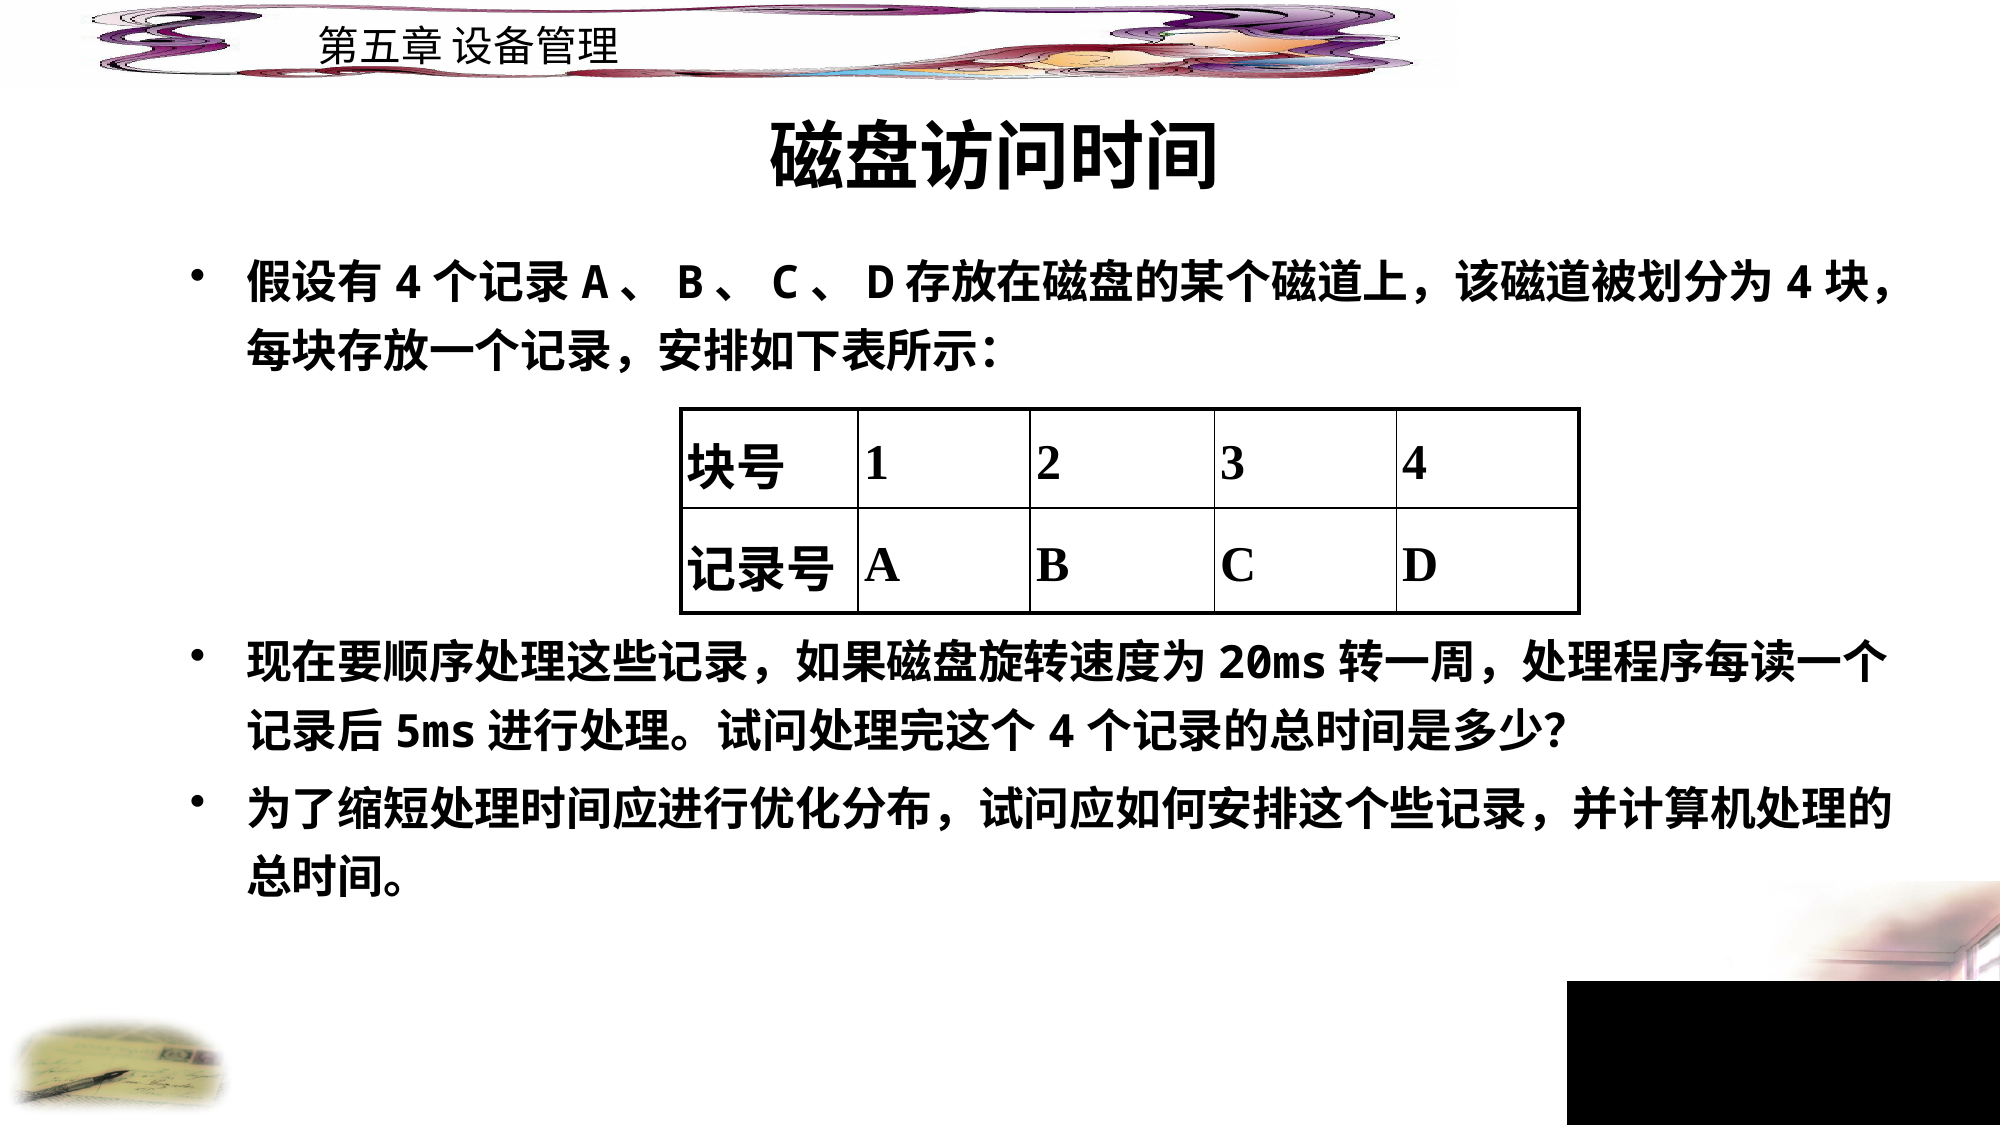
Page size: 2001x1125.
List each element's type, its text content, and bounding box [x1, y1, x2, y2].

table_cell A [859, 509, 1029, 611]
table_cell 记录号 [683, 509, 857, 611]
table_cell C [1215, 509, 1396, 611]
picture [1567, 881, 2000, 1125]
table_header 3 [1215, 411, 1396, 507]
table_header 1 [859, 411, 1029, 507]
table_cell D [1397, 509, 1577, 611]
title 磁盘访问时间 [362, 99, 1626, 208]
table_header 块号 [683, 411, 857, 507]
picture [0, 0, 1461, 88]
table_header 4 [1397, 411, 1577, 507]
table_cell B [1031, 509, 1214, 611]
picture [0, 1008, 234, 1125]
slide_number [1546, 1024, 1965, 1101]
list 假设有4个记录A、B、C、D存放在磁盘的某个磁道上，该磁道被划分为4块，每块存放一个记录，安排如下表所示： 现在要顺序处理这些记录，如果磁盘旋转速度为20ms转一周，处理程序每读一个记录后5ms进行处理。试问处理完这个4个记录的总时间是多少？ 为了缩短处理时间应进行优化分布，试问应如何安排这个些记录，并计算机处理的总时间。 [174, 231, 1925, 1024]
table_header 2 [1031, 411, 1214, 507]
